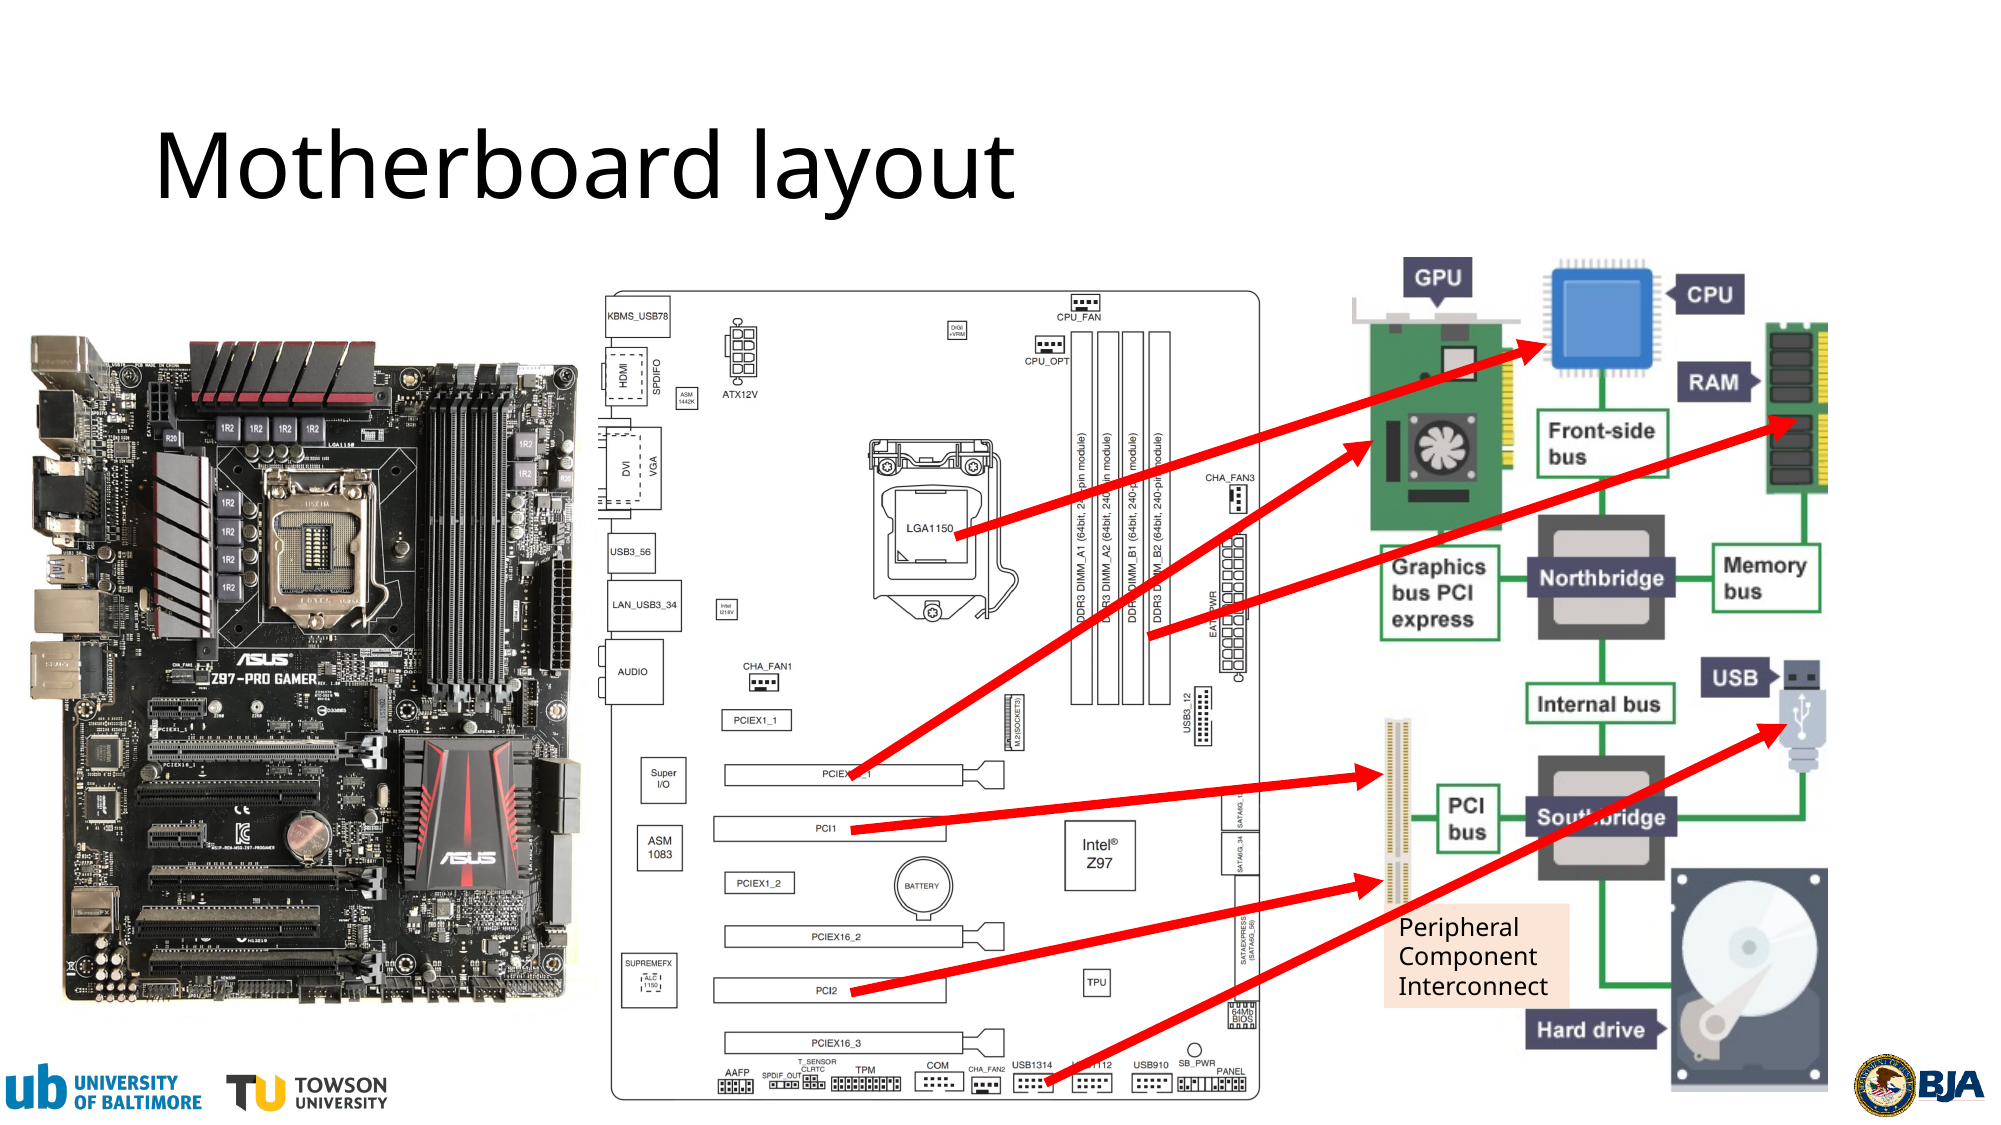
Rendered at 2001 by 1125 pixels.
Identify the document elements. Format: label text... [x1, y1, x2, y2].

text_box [1045, 724, 1788, 1083]
picture [0, 1031, 407, 1125]
picture [1854, 1054, 1986, 1117]
picture [1352, 257, 1828, 1092]
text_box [954, 343, 1547, 537]
picture [20, 257, 1298, 1125]
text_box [850, 880, 1045, 993]
title Motherboard layout [137, 59, 1863, 278]
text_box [849, 440, 1374, 778]
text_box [850, 778, 1045, 831]
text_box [1374, 419, 1799, 637]
